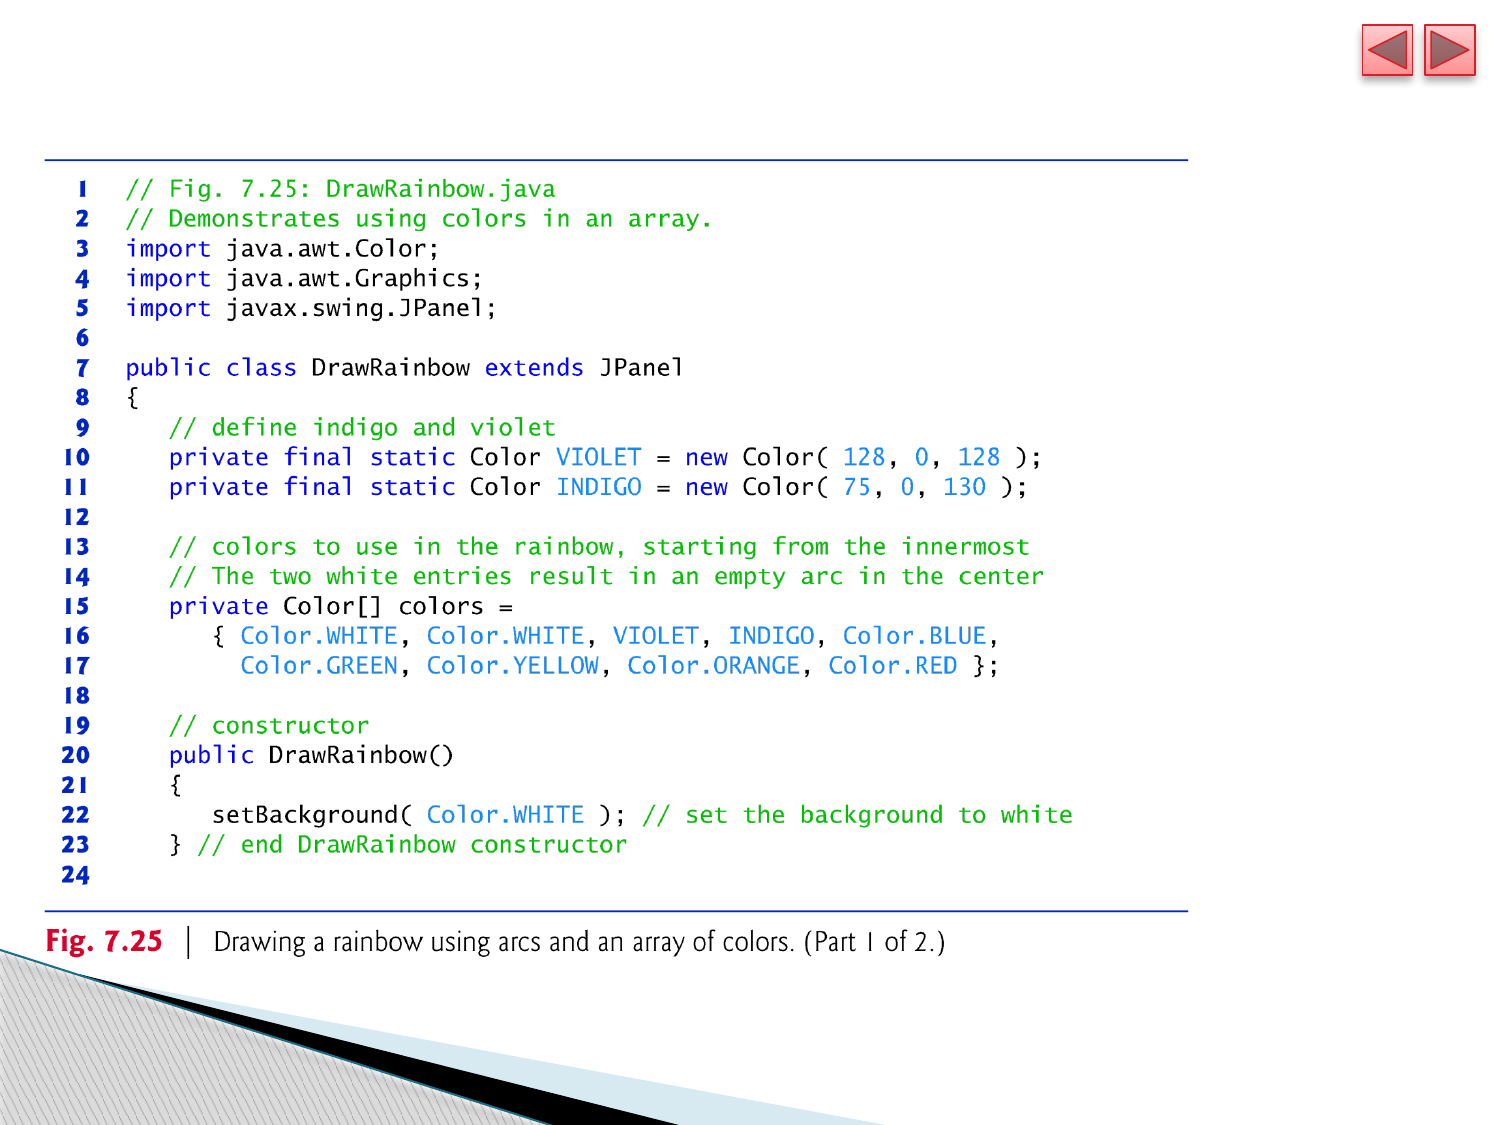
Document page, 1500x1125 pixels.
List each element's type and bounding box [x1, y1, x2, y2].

picture [0, 106, 1500, 1018]
